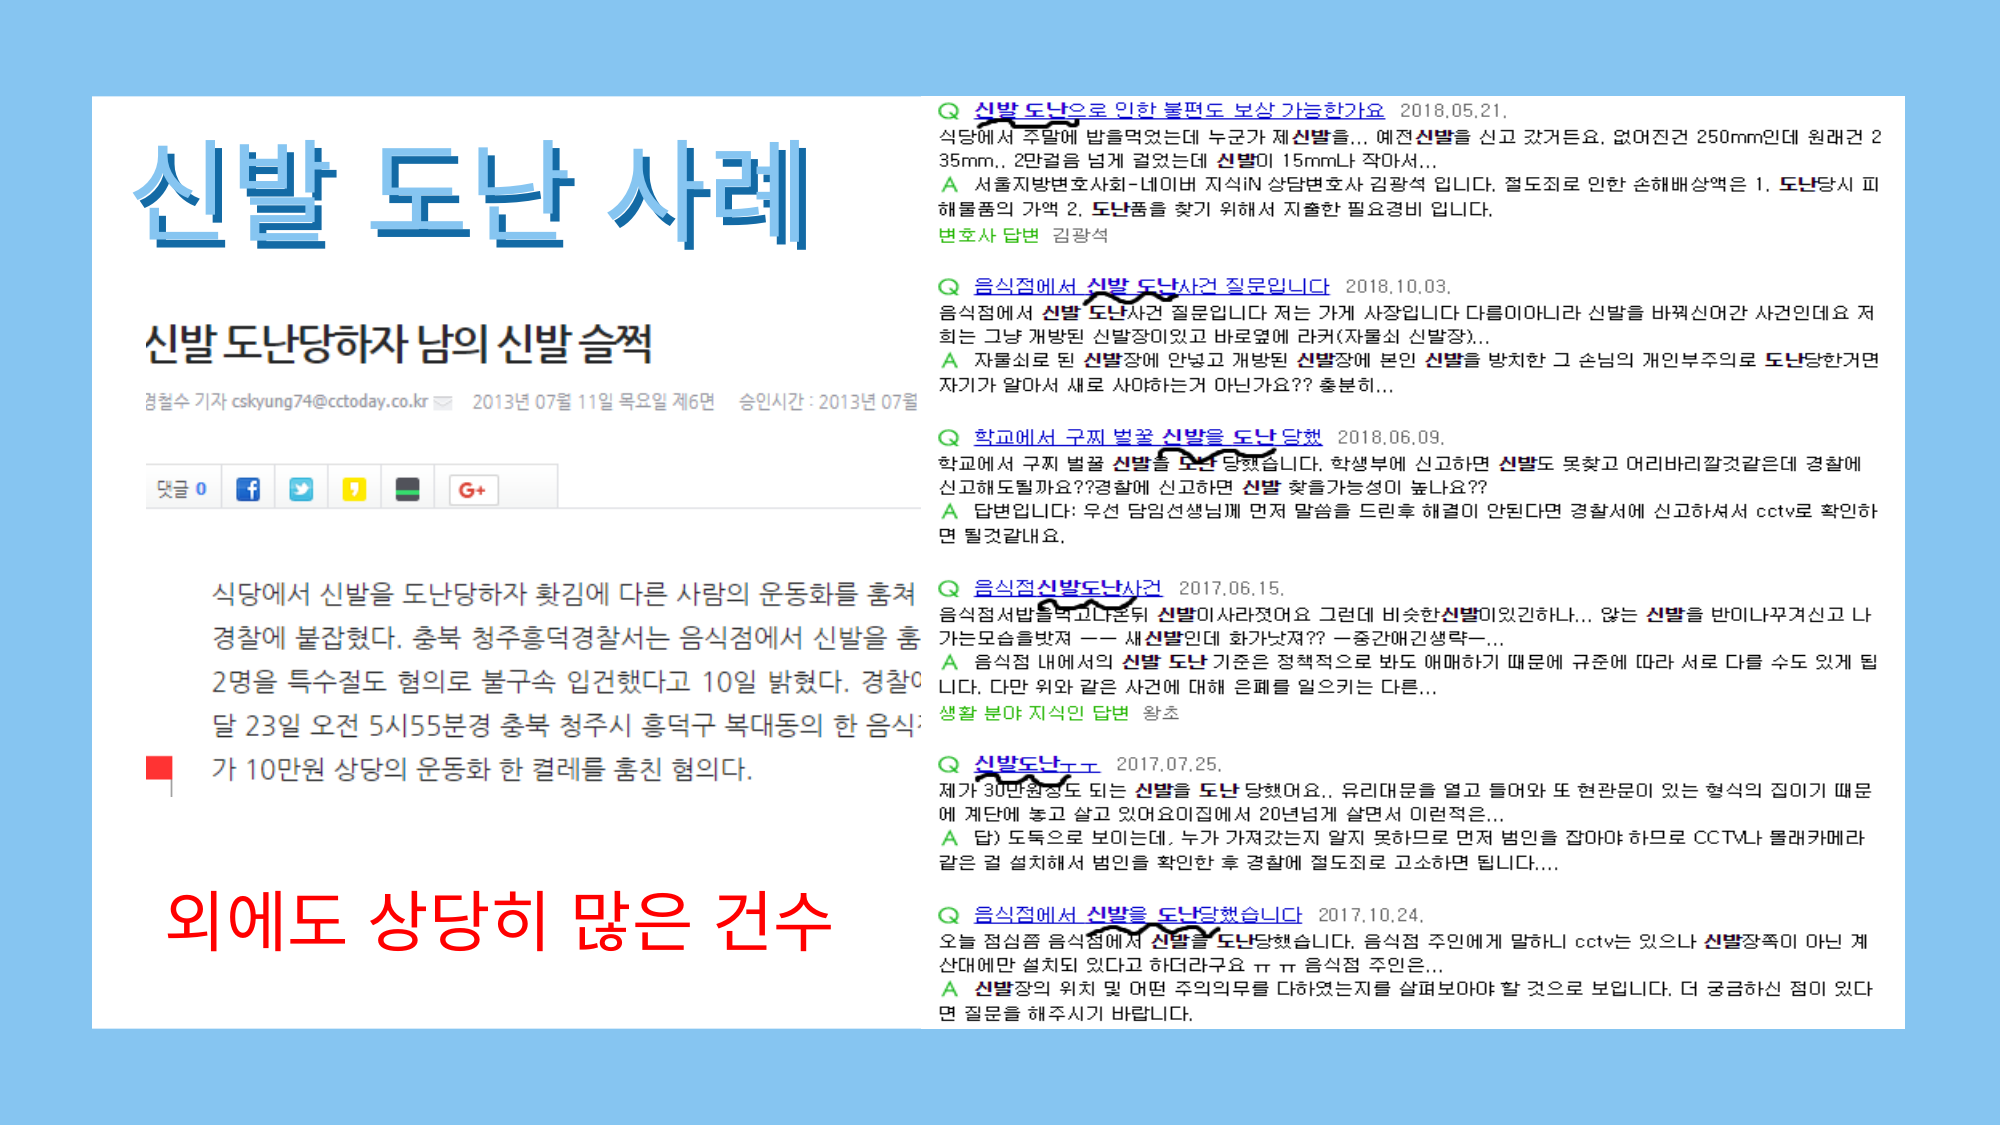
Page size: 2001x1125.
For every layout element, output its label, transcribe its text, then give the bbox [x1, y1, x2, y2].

text_box [91, 95, 1903, 1030]
text_box 외에도 상당히 많은 건수 [146, 872, 855, 968]
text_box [111, 113, 921, 273]
picture [146, 96, 1905, 1029]
